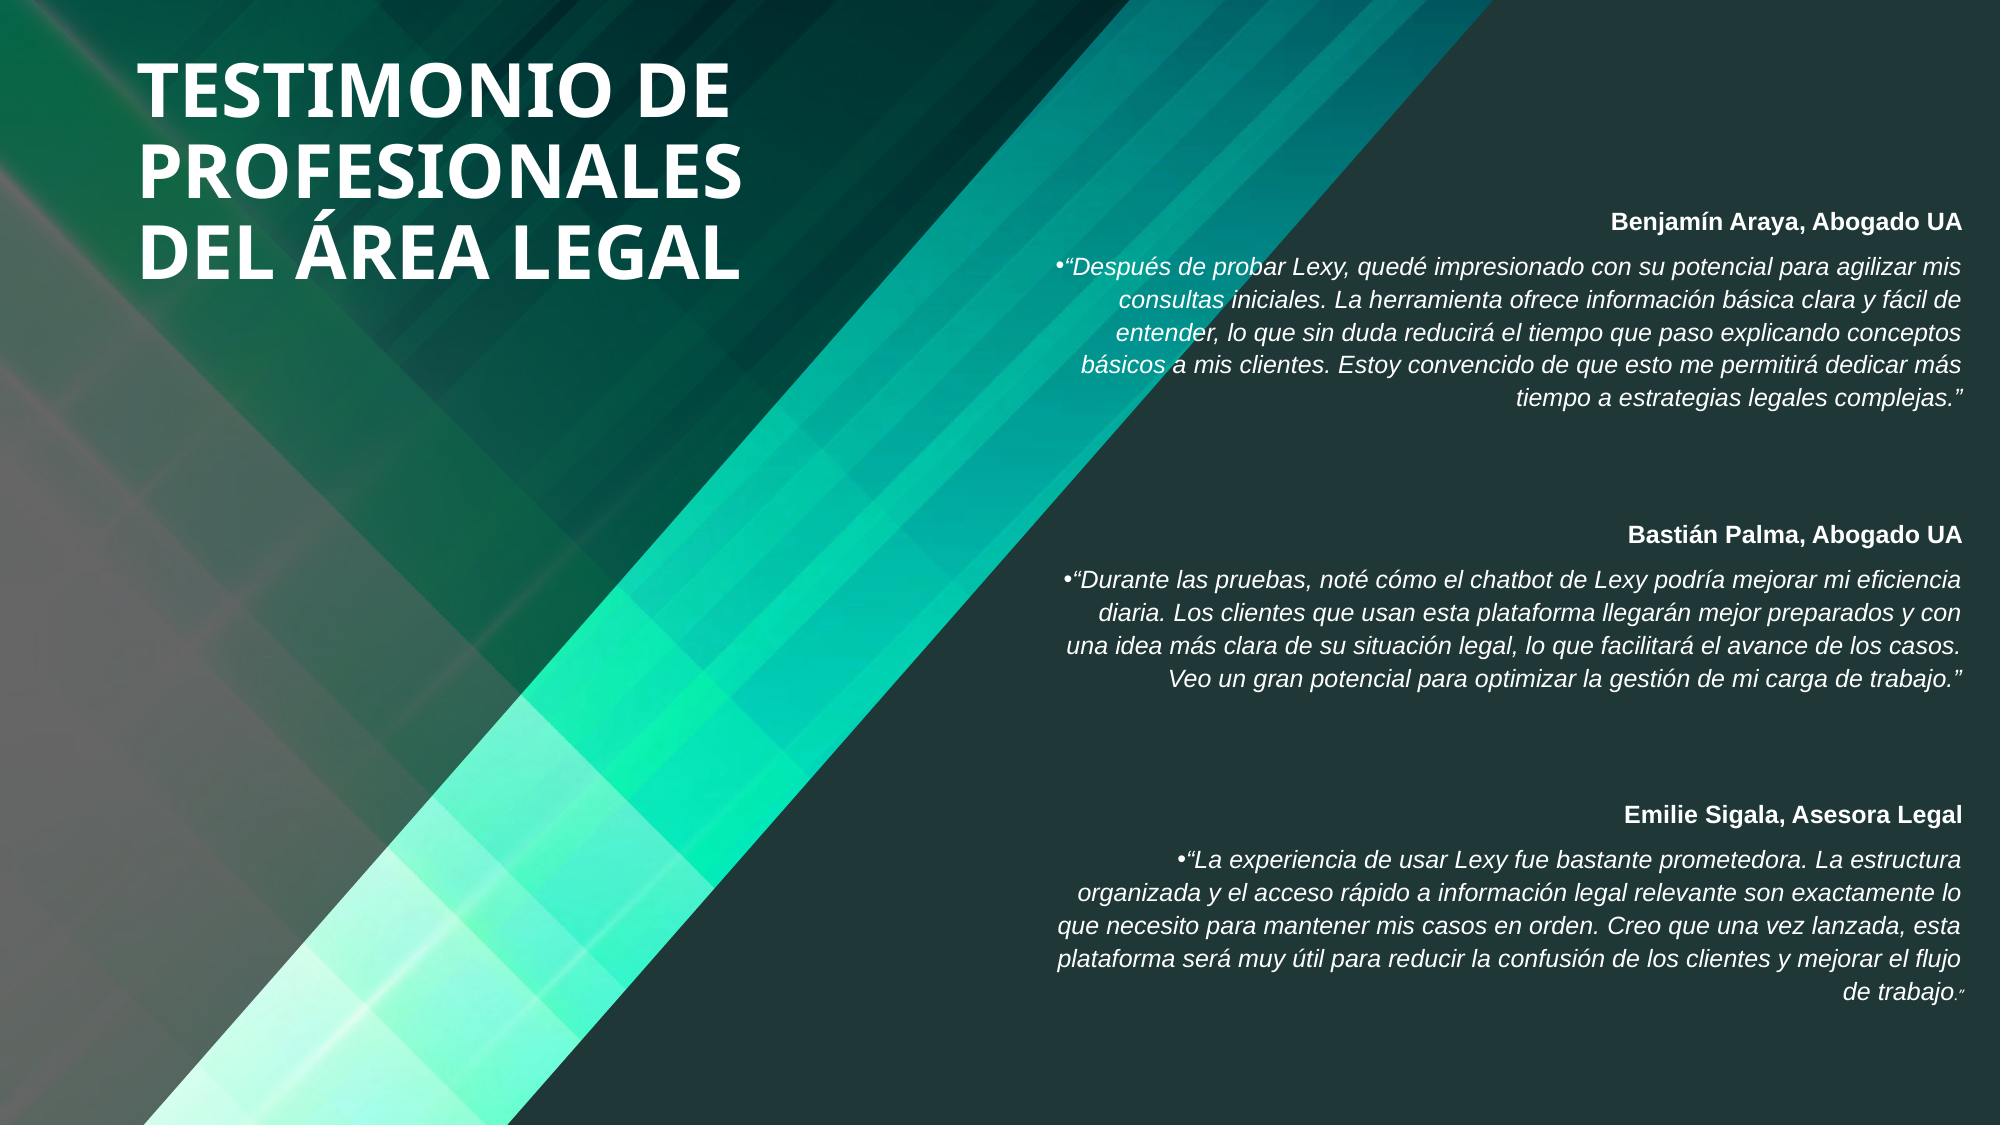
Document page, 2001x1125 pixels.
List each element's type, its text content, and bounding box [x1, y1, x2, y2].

text_box [1495, 0, 2000, 1125]
picture [0, 0, 1494, 1125]
text_box Benjamín Araya, Abogado UA “Después de probar Lexy, quedé impresionado con su potencial para agilizar mis consultas iniciales. La herramienta ofrece información básica clara y fácil de entender, lo que sin duda reducirá el tiempo que paso explicando conceptos básicos a mis clientes. Estoy convencido de que esto me permitirá dedicar más tiempo a estrategias legales complejas.” Bastián Palma, Abogado UA “Durante las pruebas, noté cómo el chatbot de Lexy podría mejorar mi eficiencia diaria. Los clientes que usan esta plataforma llegarán mejor preparados y con una idea más clara de su situación legal, lo que facilitará el avance de los casos. Veo un gran potencial para optimizar la gestión de mi carga de trabajo.” Emilie Sigala, Asesora Legal “La experiencia de usar Lexy fue bastante prometedora. La estructura organizada y el acceso rápido a información legal relevante son exactamente lo que necesito para mantener mis casos en orden. Creo que una vez lanzada, esta plataforma será muy útil para reducir la confusión de los clientes y mejorar el flujo de trabajo.” [1499, 67, 1979, 1045]
